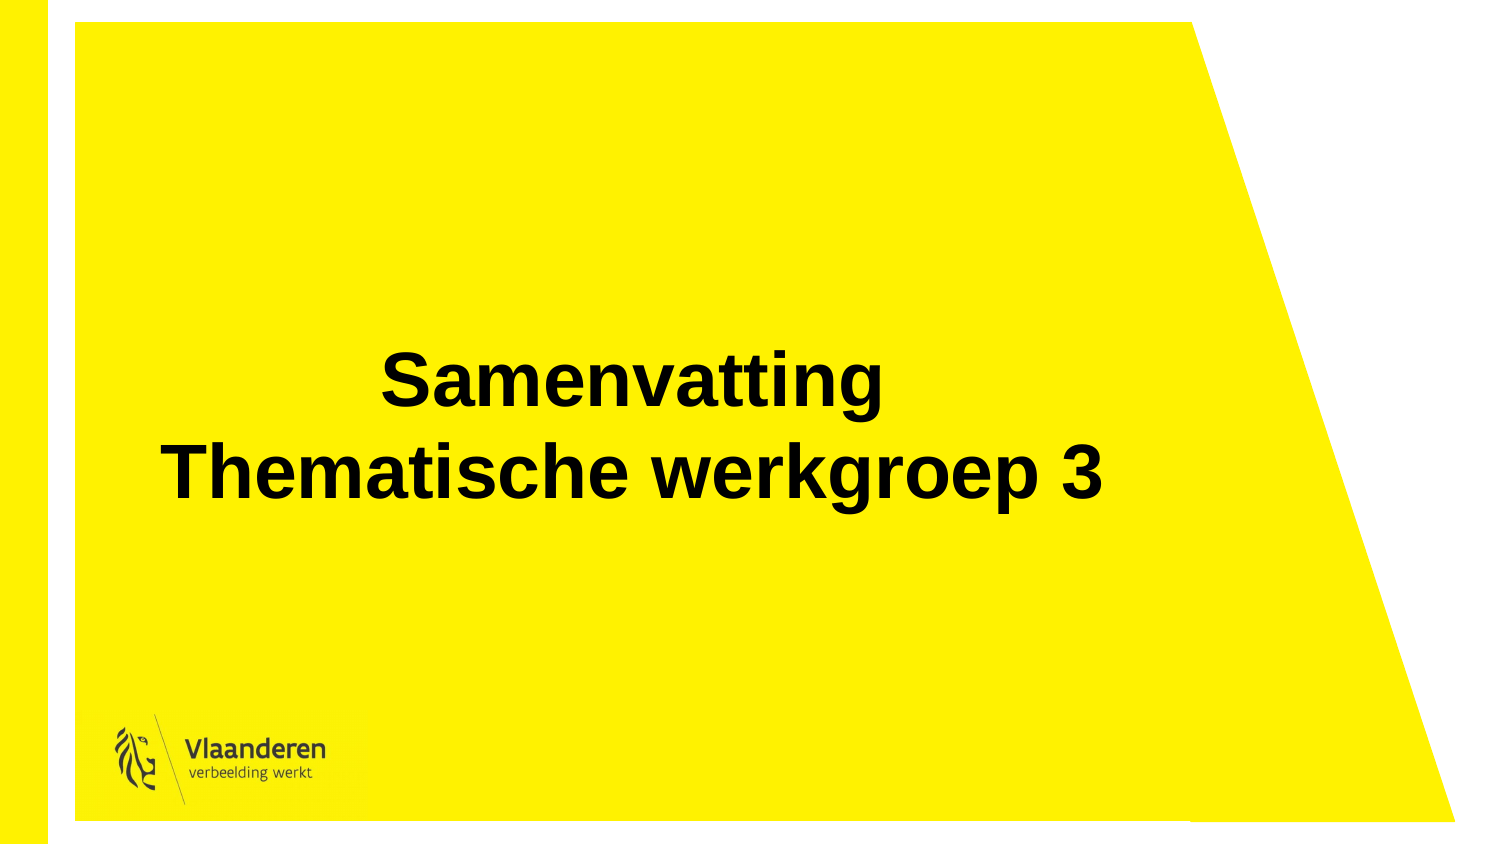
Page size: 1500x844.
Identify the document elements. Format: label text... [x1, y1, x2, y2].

text_box [1191, 22, 1455, 822]
text_box Samenvatting Thematische werkgroep 3 [75, 0, 1191, 844]
picture [74, 710, 368, 821]
